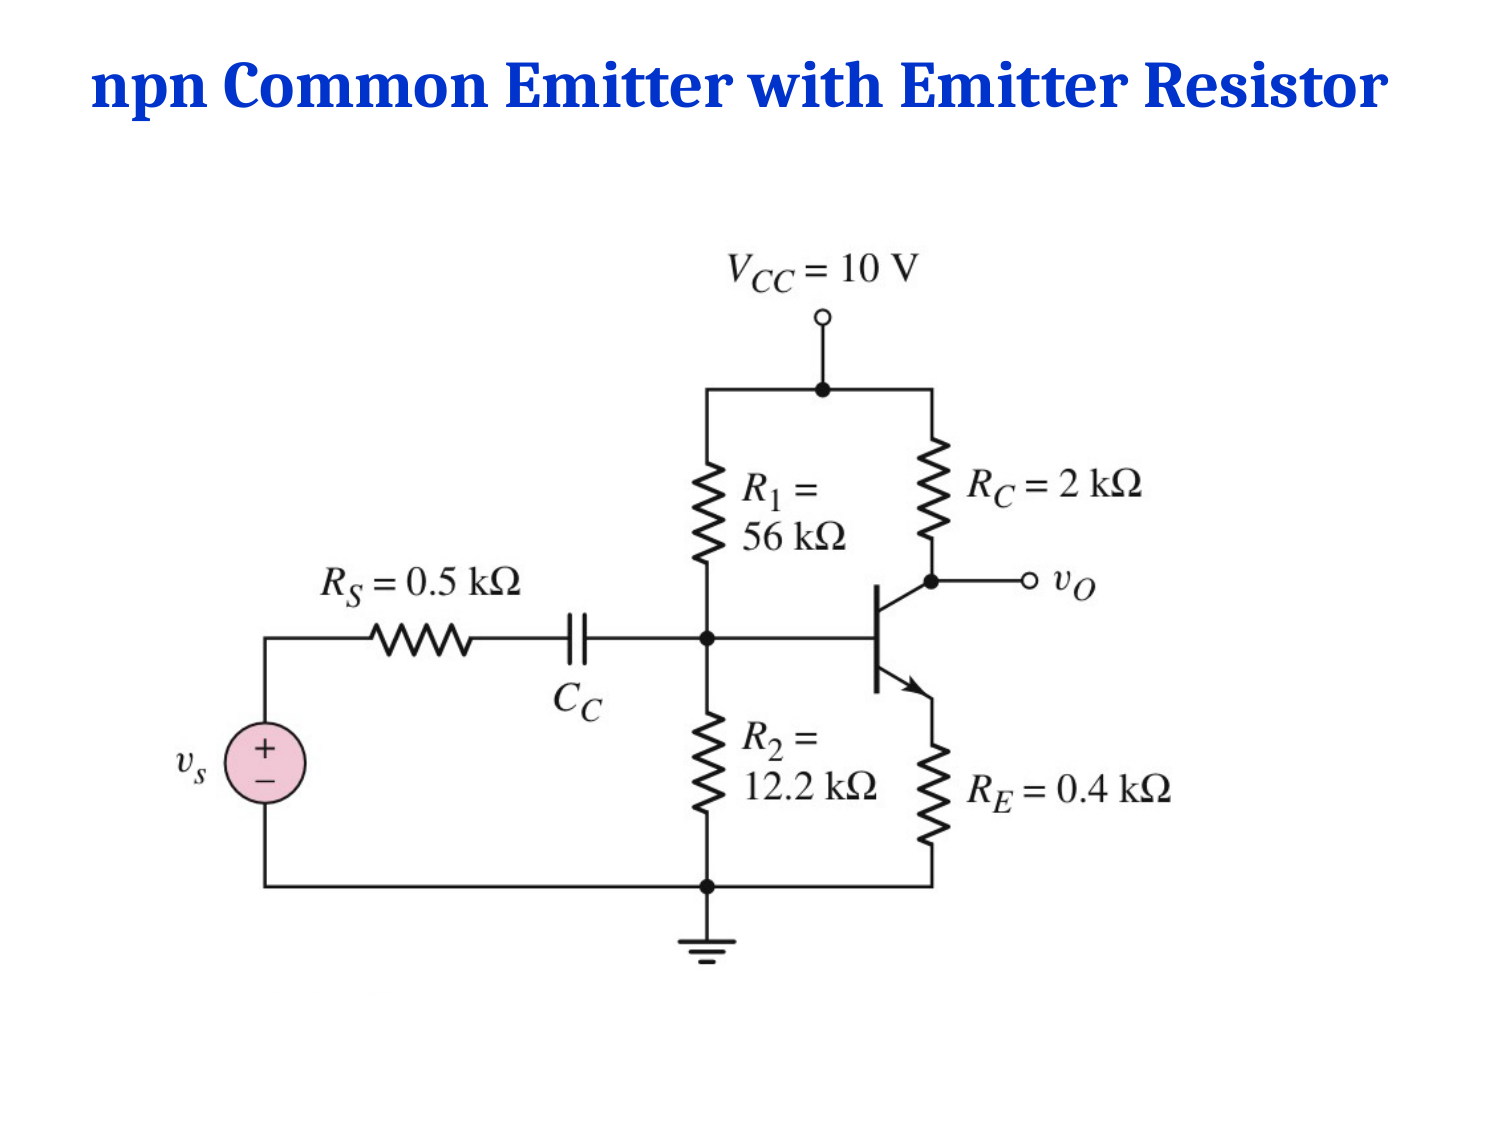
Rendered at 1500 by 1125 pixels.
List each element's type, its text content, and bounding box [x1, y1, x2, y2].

title npn Common Emitter with Emitter Resistor [75, 24, 1463, 138]
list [174, 174, 1176, 995]
